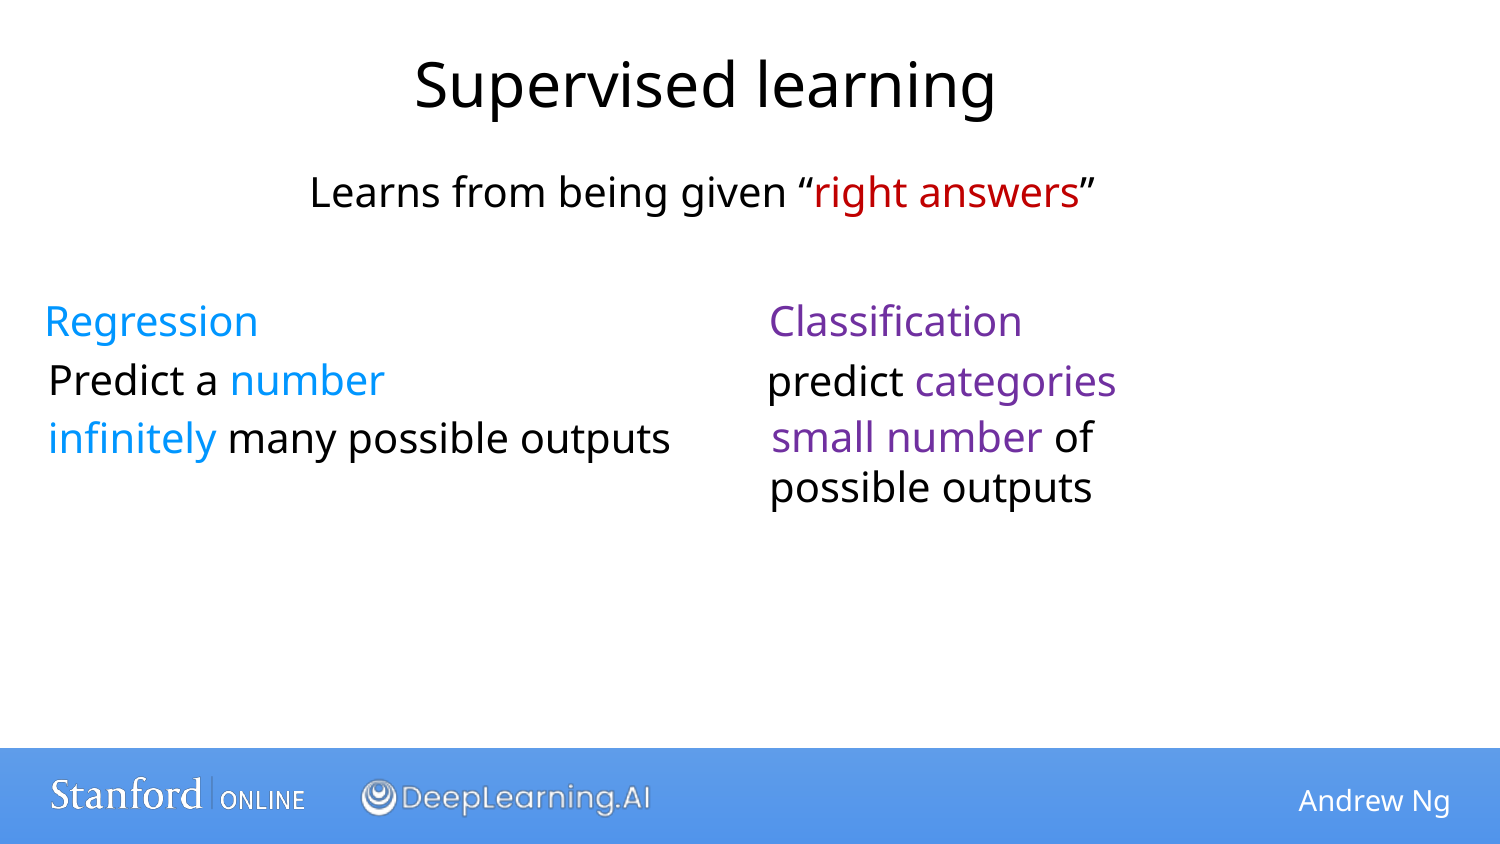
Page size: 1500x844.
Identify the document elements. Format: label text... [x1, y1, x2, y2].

text_box Classification predict categories small number of possible outputs [764, 282, 1470, 512]
picture [0, 748, 1500, 844]
text_box Regression Predict a number infinitely many possible outputs [42, 284, 720, 462]
text_box Learns from being given “right answers” [307, 162, 1160, 216]
title Supervised learning [64, 42, 1436, 186]
footer Andrew Ng [1296, 779, 1462, 844]
